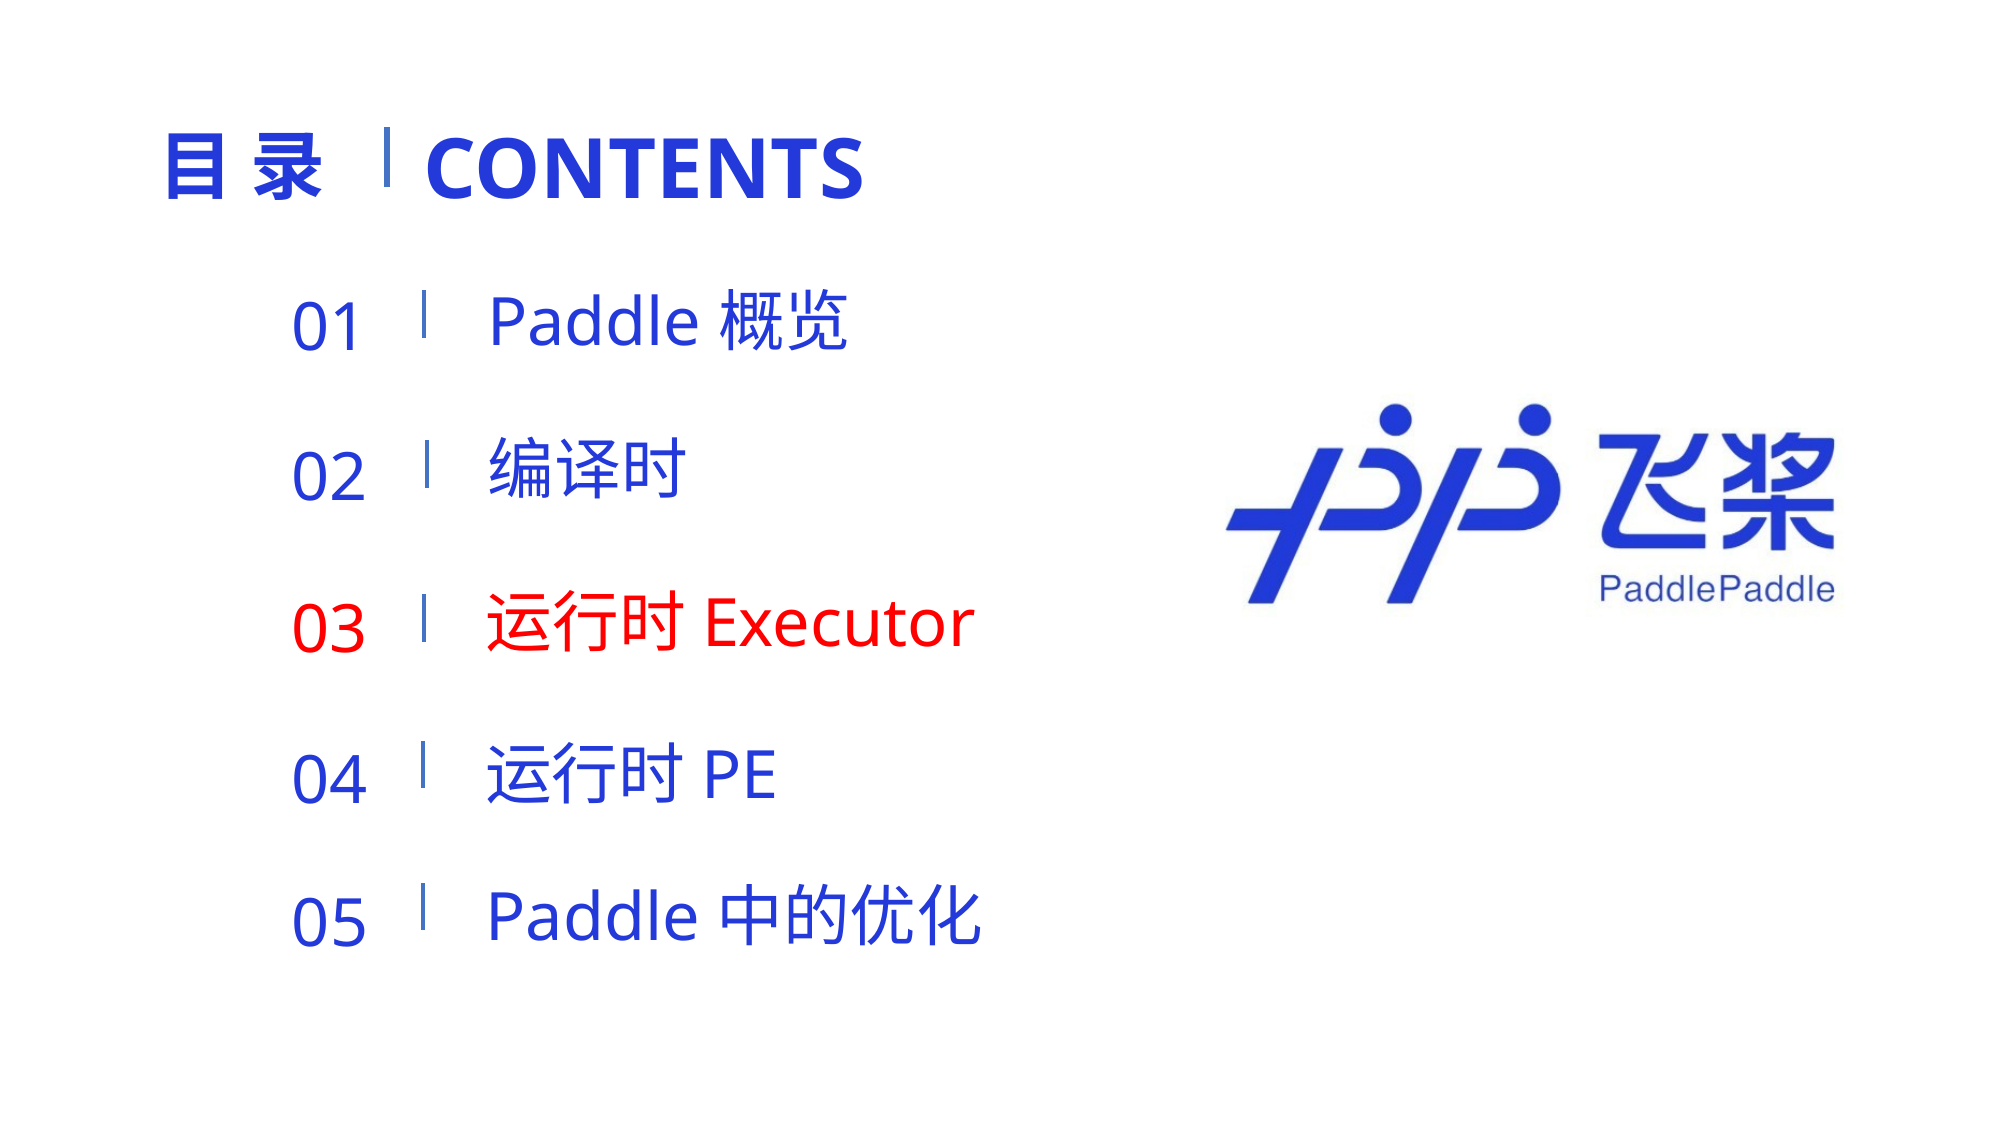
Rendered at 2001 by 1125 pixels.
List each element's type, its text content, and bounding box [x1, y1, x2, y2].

text_box CONTENTS [387, 94, 901, 215]
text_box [140, 717, 795, 836]
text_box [140, 859, 795, 979]
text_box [140, 264, 797, 384]
picture [1191, 358, 1878, 658]
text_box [140, 565, 796, 685]
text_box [140, 412, 798, 532]
text_box 目 录 [94, 100, 390, 209]
